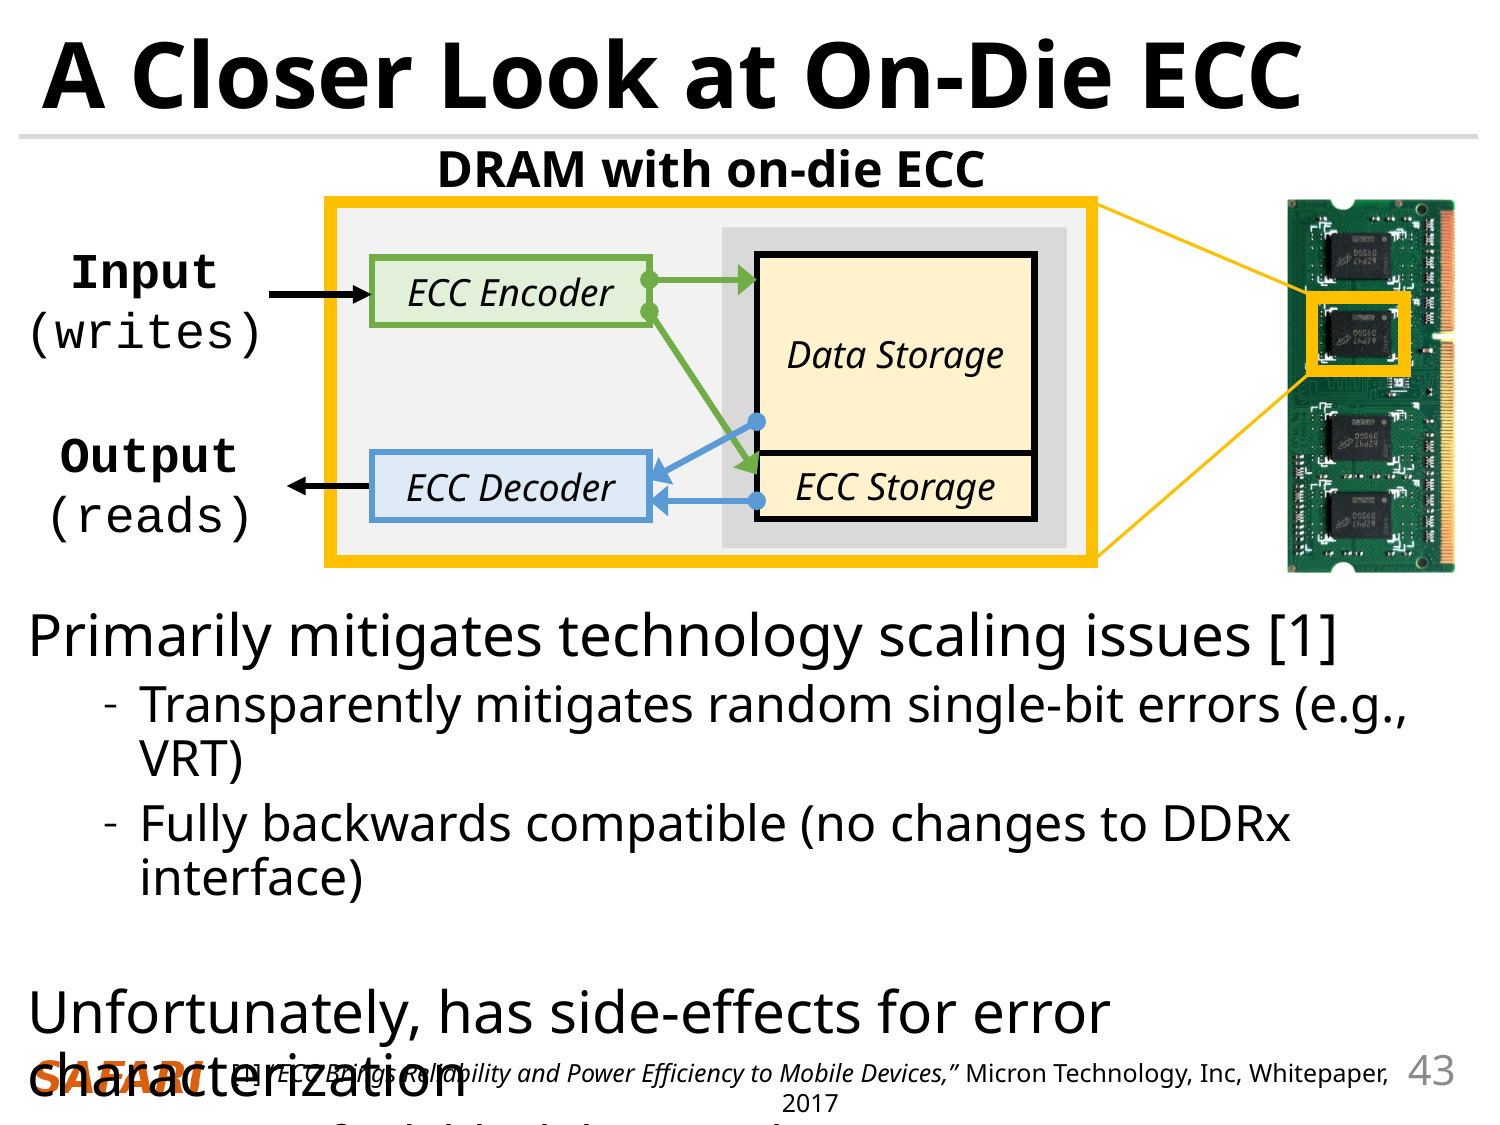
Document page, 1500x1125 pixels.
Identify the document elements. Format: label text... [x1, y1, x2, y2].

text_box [0, 129, 1455, 573]
title A Closer Look at On-Die ECC [27, 21, 1487, 122]
list Primarily mitigates technology scaling issues [1] Transparently mitigates random single-bit errors (e.g., VRT) Fully backwards compatible (no changes to DDRx interface) Unfortunately, has side-effects for error characterization Unspecified, black-box implementation Obfuscates errors in an ECC-specific manner [12, 598, 1487, 1043]
text_box [1] “ECC Brings Reliability and Power Efficiency to Mobile Devices,” Micron Technology, Inc, Whitepaper, 2017 [184, 1049, 1437, 1125]
picture [31, 1051, 184, 1104]
